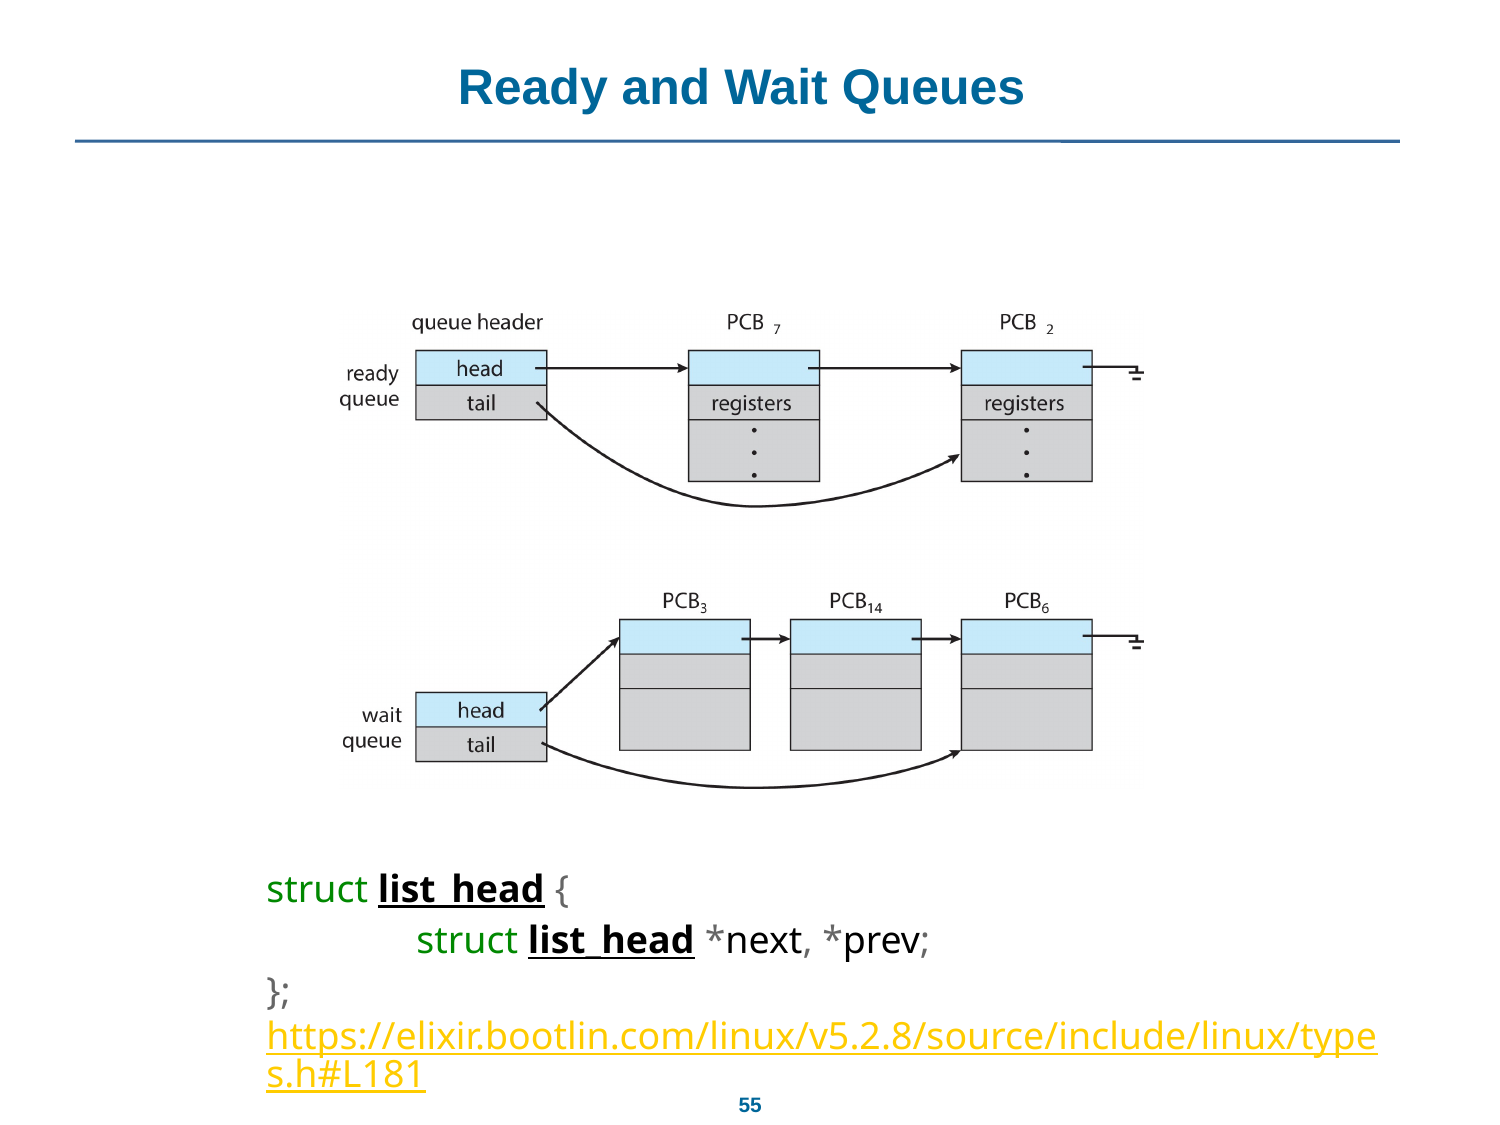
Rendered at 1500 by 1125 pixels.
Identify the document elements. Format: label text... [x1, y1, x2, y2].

title Ready and Wait Queues [251, 34, 1232, 123]
picture [339, 310, 1144, 789]
text_box struct list_head { struct list_head *next, *prev; }; https://elixir.bootlin.com/linux/v5.2.8/source/include/linux/types.h#L181 [251, 857, 1402, 1071]
